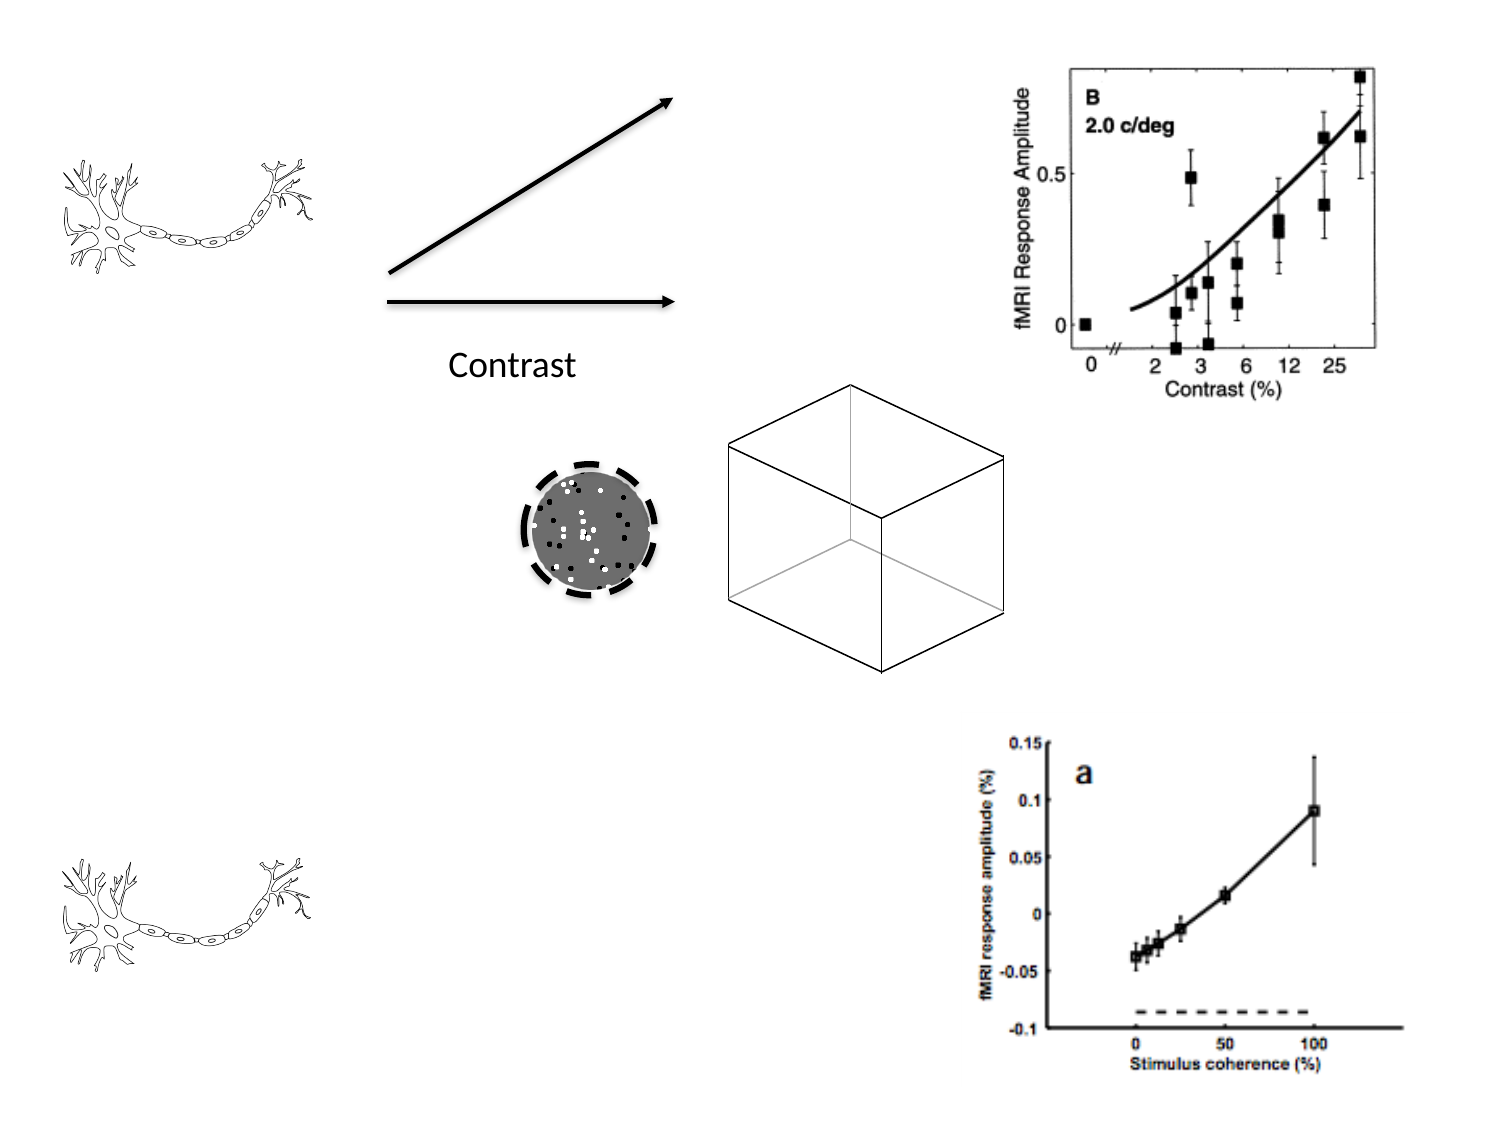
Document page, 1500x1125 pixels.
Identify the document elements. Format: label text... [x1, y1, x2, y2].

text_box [388, 97, 674, 274]
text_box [728, 384, 1005, 675]
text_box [311, 441, 693, 742]
text_box Contrast [433, 333, 592, 393]
picture [61, 857, 311, 973]
picture [63, 159, 313, 274]
picture [960, 711, 1416, 1087]
picture [1003, 49, 1408, 421]
